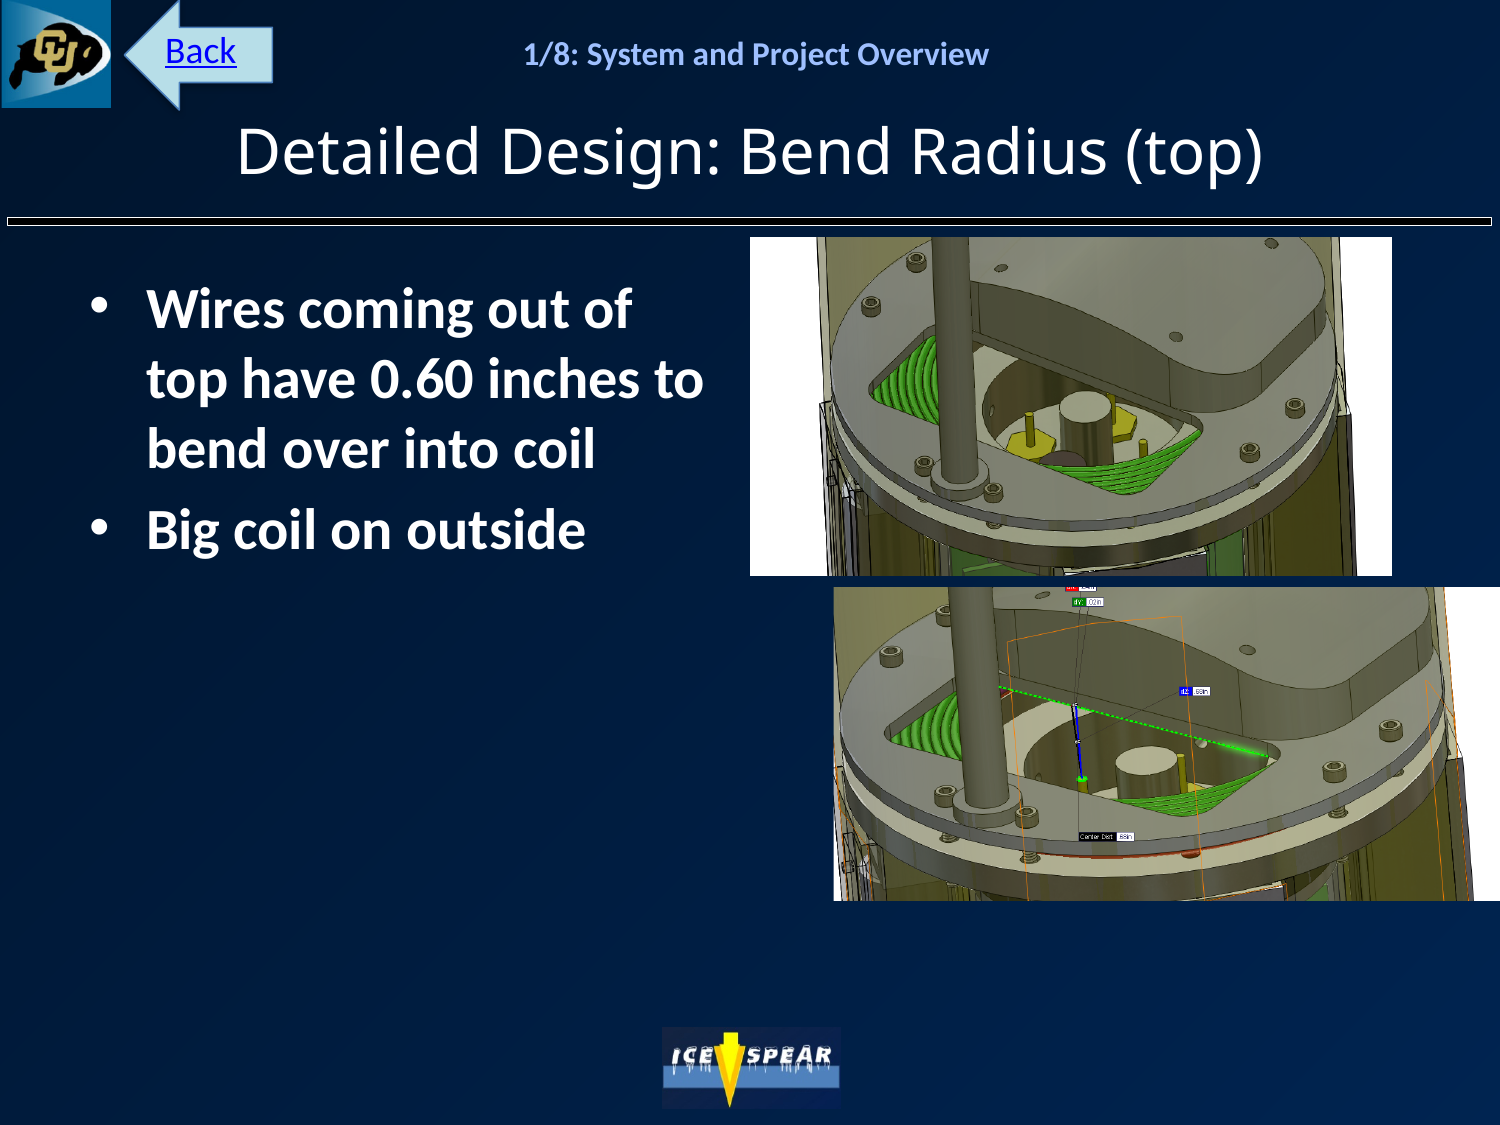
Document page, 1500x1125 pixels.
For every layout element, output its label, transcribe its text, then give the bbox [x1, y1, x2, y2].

picture [749, 237, 1392, 576]
picture [662, 1027, 841, 1109]
picture [10, 3, 111, 100]
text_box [124, 0, 273, 111]
title Detailed Design: Bend Radius (top) [131, 82, 1369, 216]
list Wires coming out of top have 0.60 inches to bend over into coil Big coil on outside [75, 262, 738, 1005]
picture [833, 587, 1500, 901]
